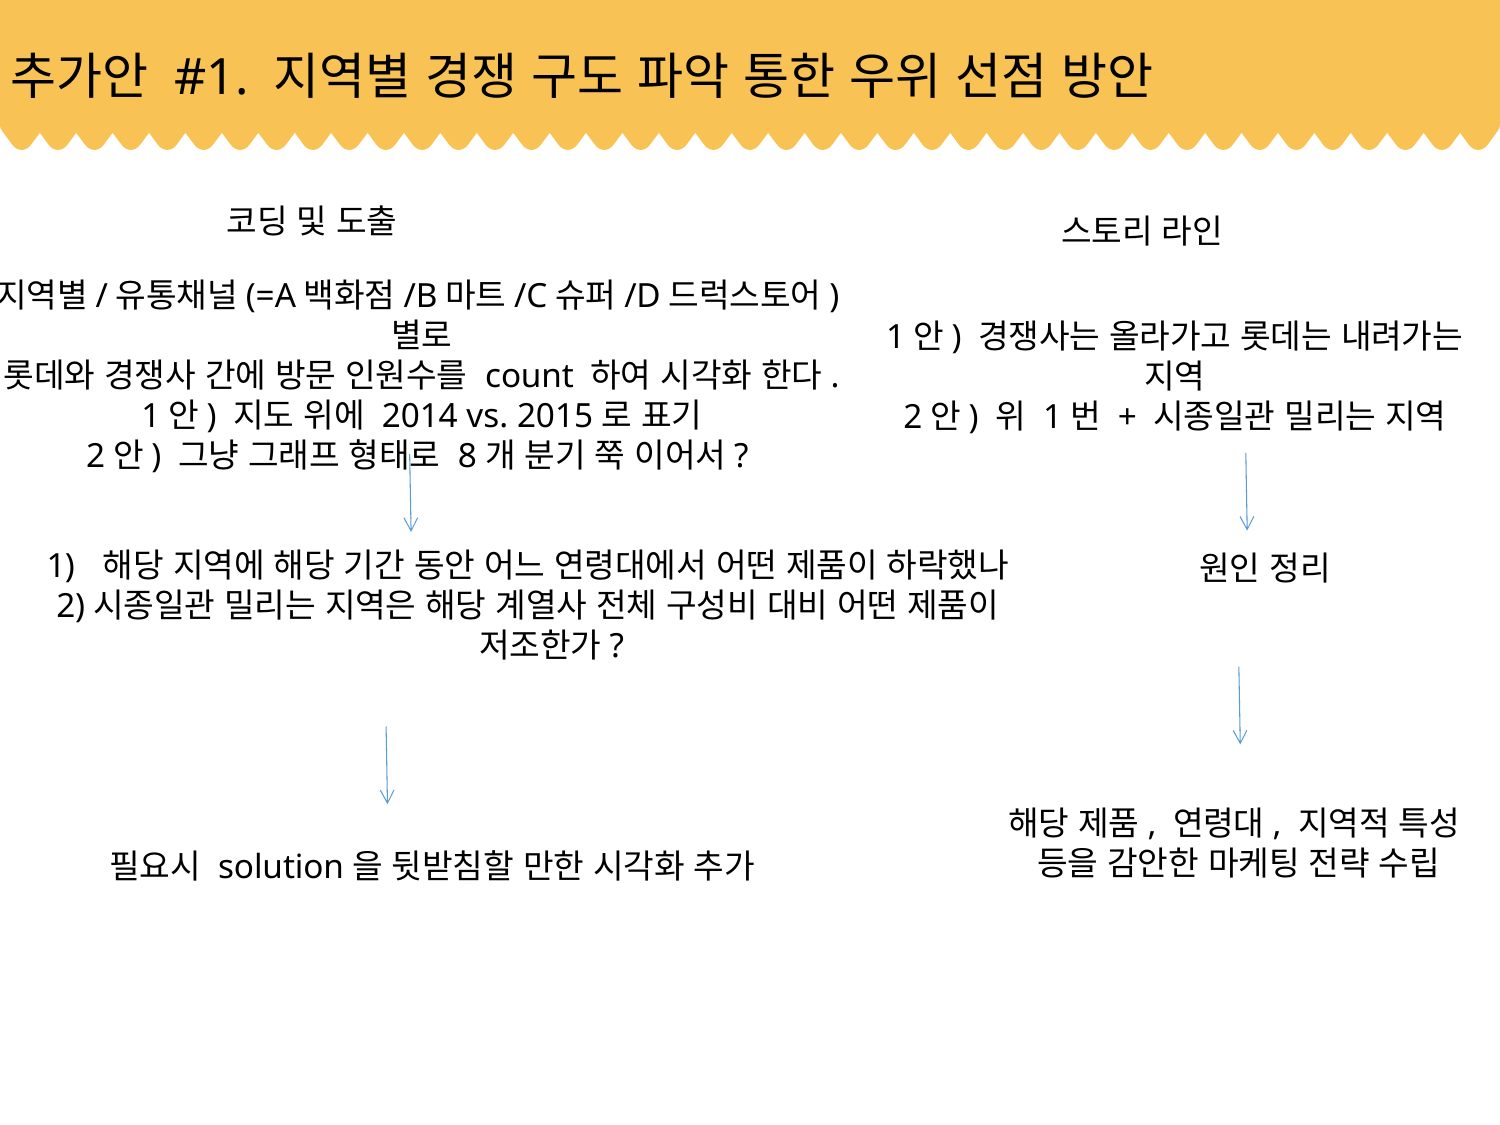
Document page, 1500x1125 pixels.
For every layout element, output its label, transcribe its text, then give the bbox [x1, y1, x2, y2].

text_box 1안) 경쟁사는 올라가고 롯데는 내려가는 지역 2안) 위 1번 + 시종일관 밀리는 지역 [849, 307, 1500, 442]
text_box [0, 0, 1500, 151]
text_box 지역별/유통채널(=A백화점/B마트/C슈퍼/D드럭스토어)별로 롯데와 경쟁사 간에 방문 인원수를 count 하여 시각화 한다. 1안) 지도 위에 2014 vs. 2015로 표기 2안) 그냥 그래프 형태로 8개 분기 쭉 이어서? [0, 267, 889, 482]
text_box 추가안 #1. 지역별 경쟁 구도 파악 통한 우위 선점 방안 [0, 37, 1169, 113]
text_box 코딩 및 도출 [105, 192, 520, 248]
text_box 필요시 solution을 뒷받침할 만한 시각화 추가 [31, 837, 834, 893]
text_box 원인 정리 [1076, 539, 1455, 595]
text_box 해당 지역에 해당 기간 동안 어느 연령대에서 어떤 제품이 하락했나 2)시종일관 밀리는 지역은 해당 계열사 전체 구성비 대비 어떤 제품이 저조한가? [0, 536, 1075, 671]
text_box 스토리 라인 [935, 203, 1350, 258]
text_box 해당 제품, 연령대, 지역적 특성 등을 감안한 마케팅 전략 수립 [977, 795, 1500, 890]
